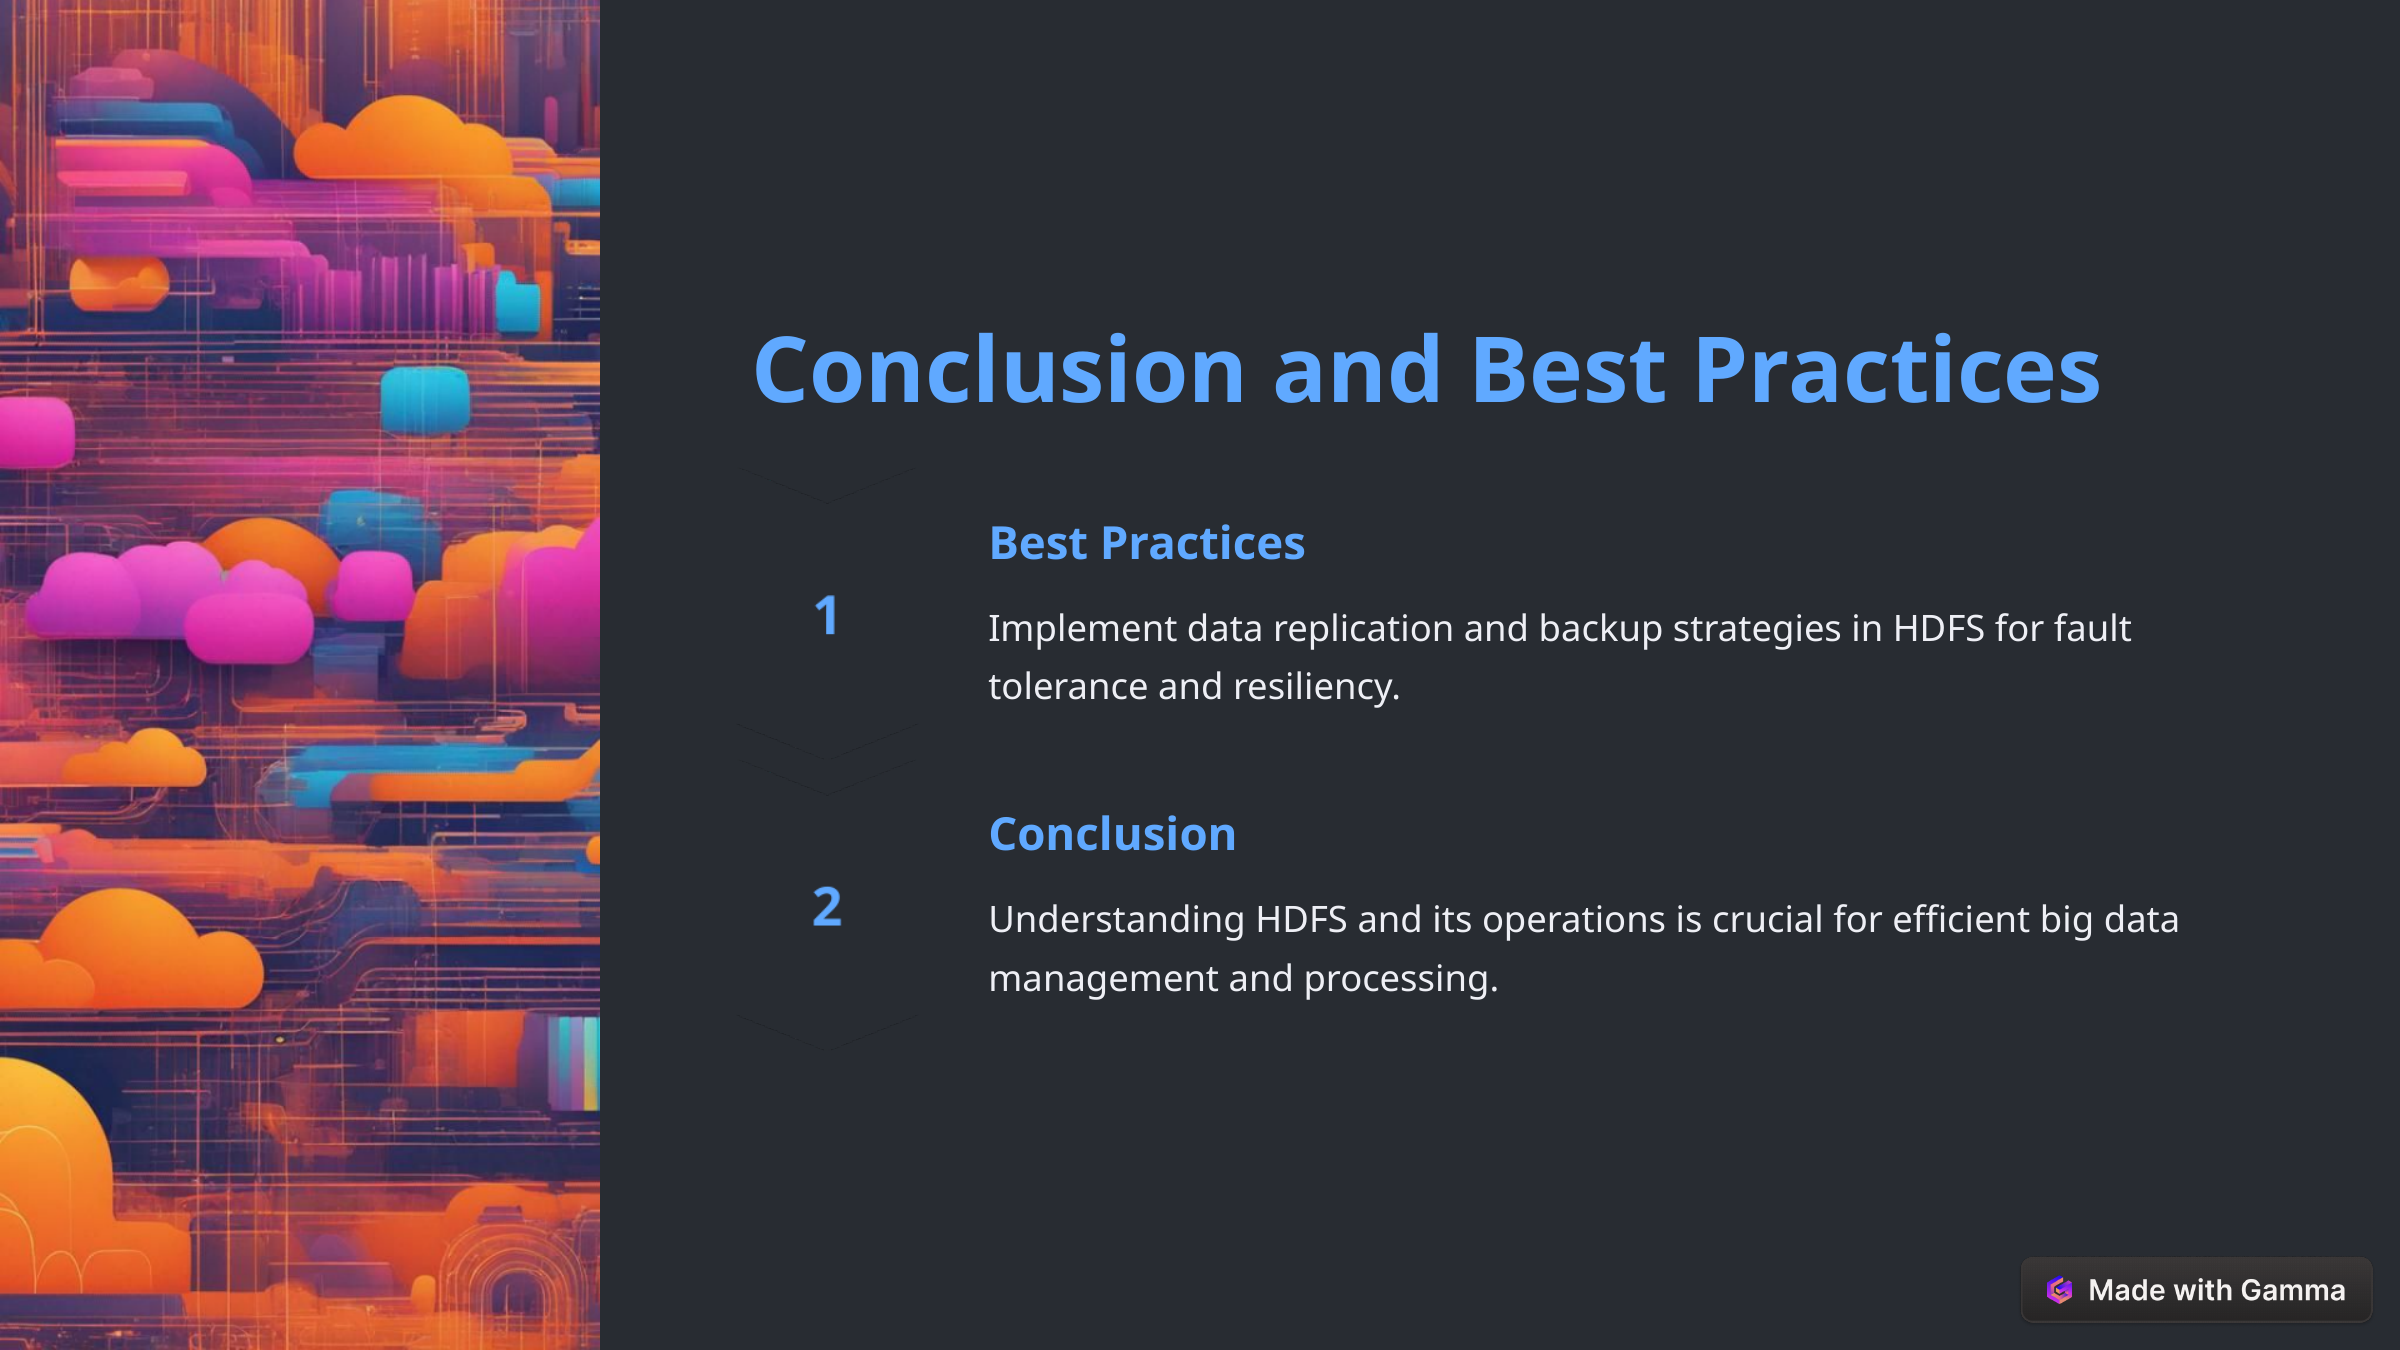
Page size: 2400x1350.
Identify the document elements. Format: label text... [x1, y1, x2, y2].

text_box Conclusion [973, 795, 1430, 853]
text_box Best Practices [973, 504, 1430, 561]
text_box [600, 0, 2400, 1350]
text_box Understanding HDFS and its operations is crucial for efficient big data management and processing. [973, 874, 2264, 992]
text_box Conclusion and Best Practices [736, 299, 1960, 413]
text_box Implement data replication and backup strategies in HDFS for fault tolerance and resiliency. [973, 582, 2264, 700]
picture [0, 0, 600, 1350]
picture [2008, 1244, 2385, 1335]
picture [736, 467, 919, 1051]
